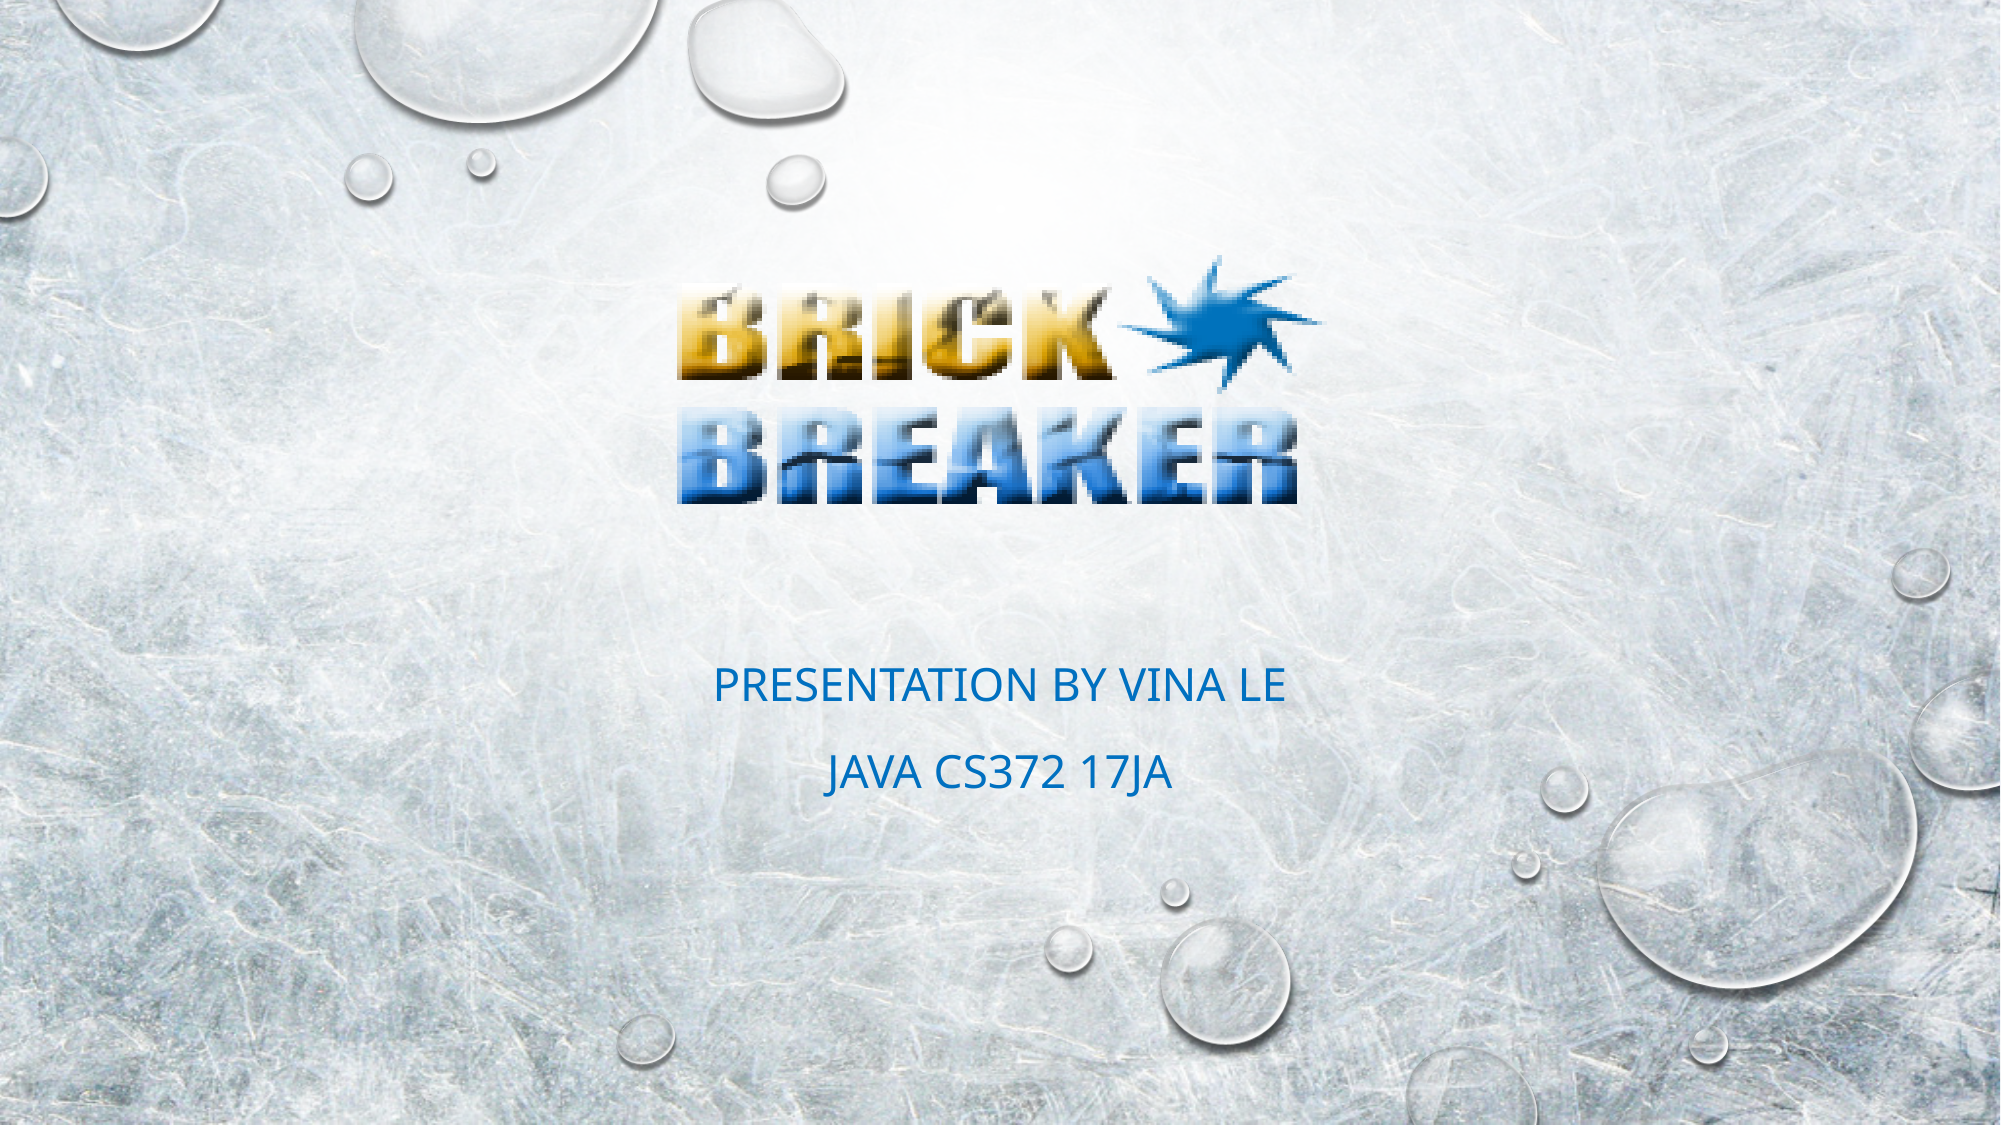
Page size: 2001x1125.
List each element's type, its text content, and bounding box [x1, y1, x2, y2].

subtitle Presentation by Vina Le Java CS372 17JA [287, 637, 1713, 863]
picture [0, 0, 2001, 1125]
